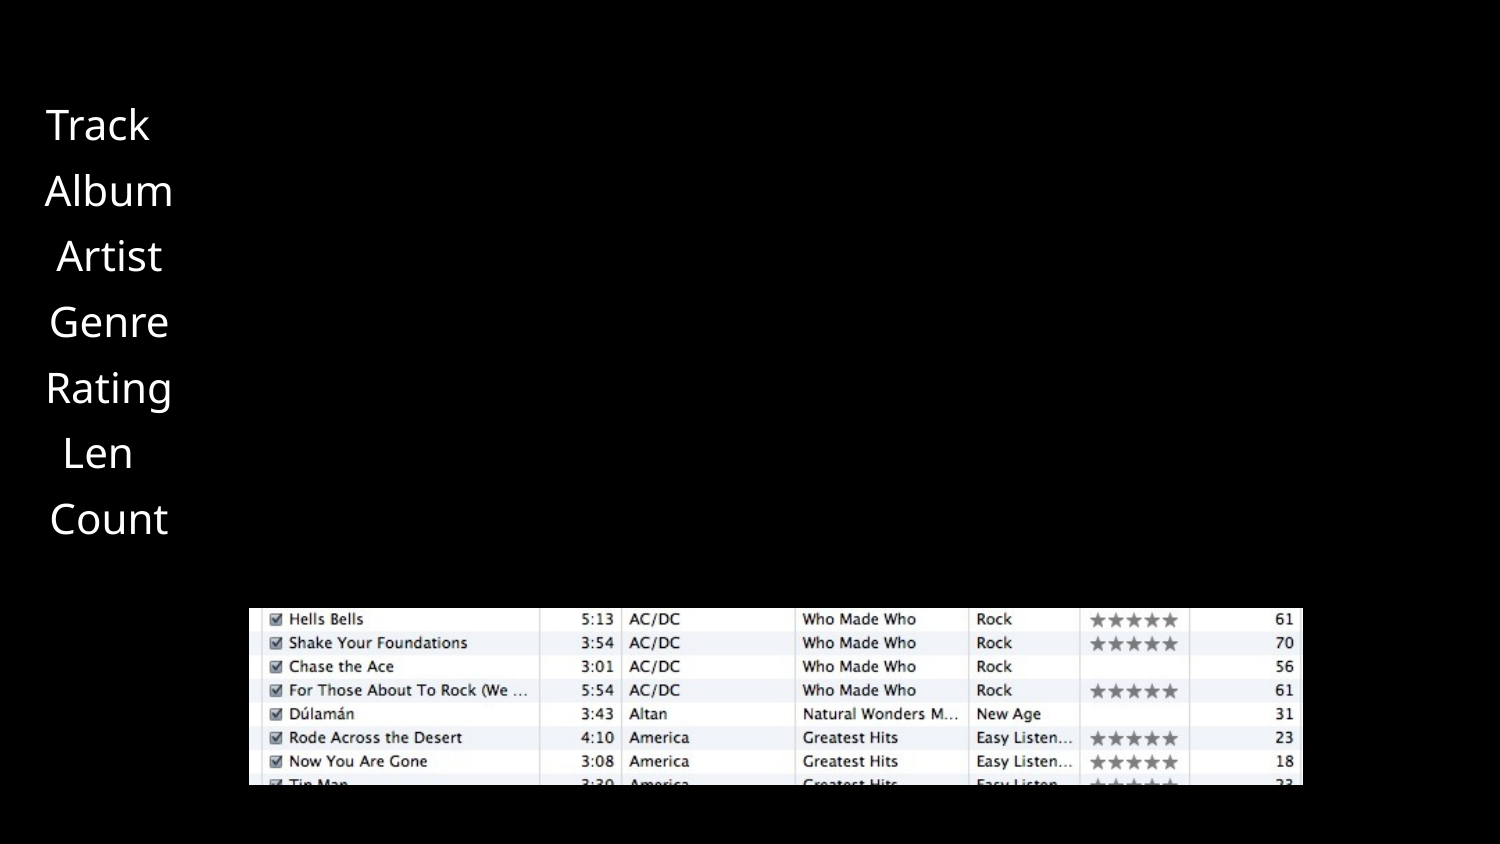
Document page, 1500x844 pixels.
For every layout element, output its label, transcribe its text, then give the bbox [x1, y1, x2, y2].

picture [249, 608, 1303, 785]
text_box Artist [56, 229, 163, 281]
text_box Track [45, 98, 173, 149]
text_box Genre [49, 295, 170, 346]
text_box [53, 360, 165, 544]
text_box Album [44, 163, 174, 215]
